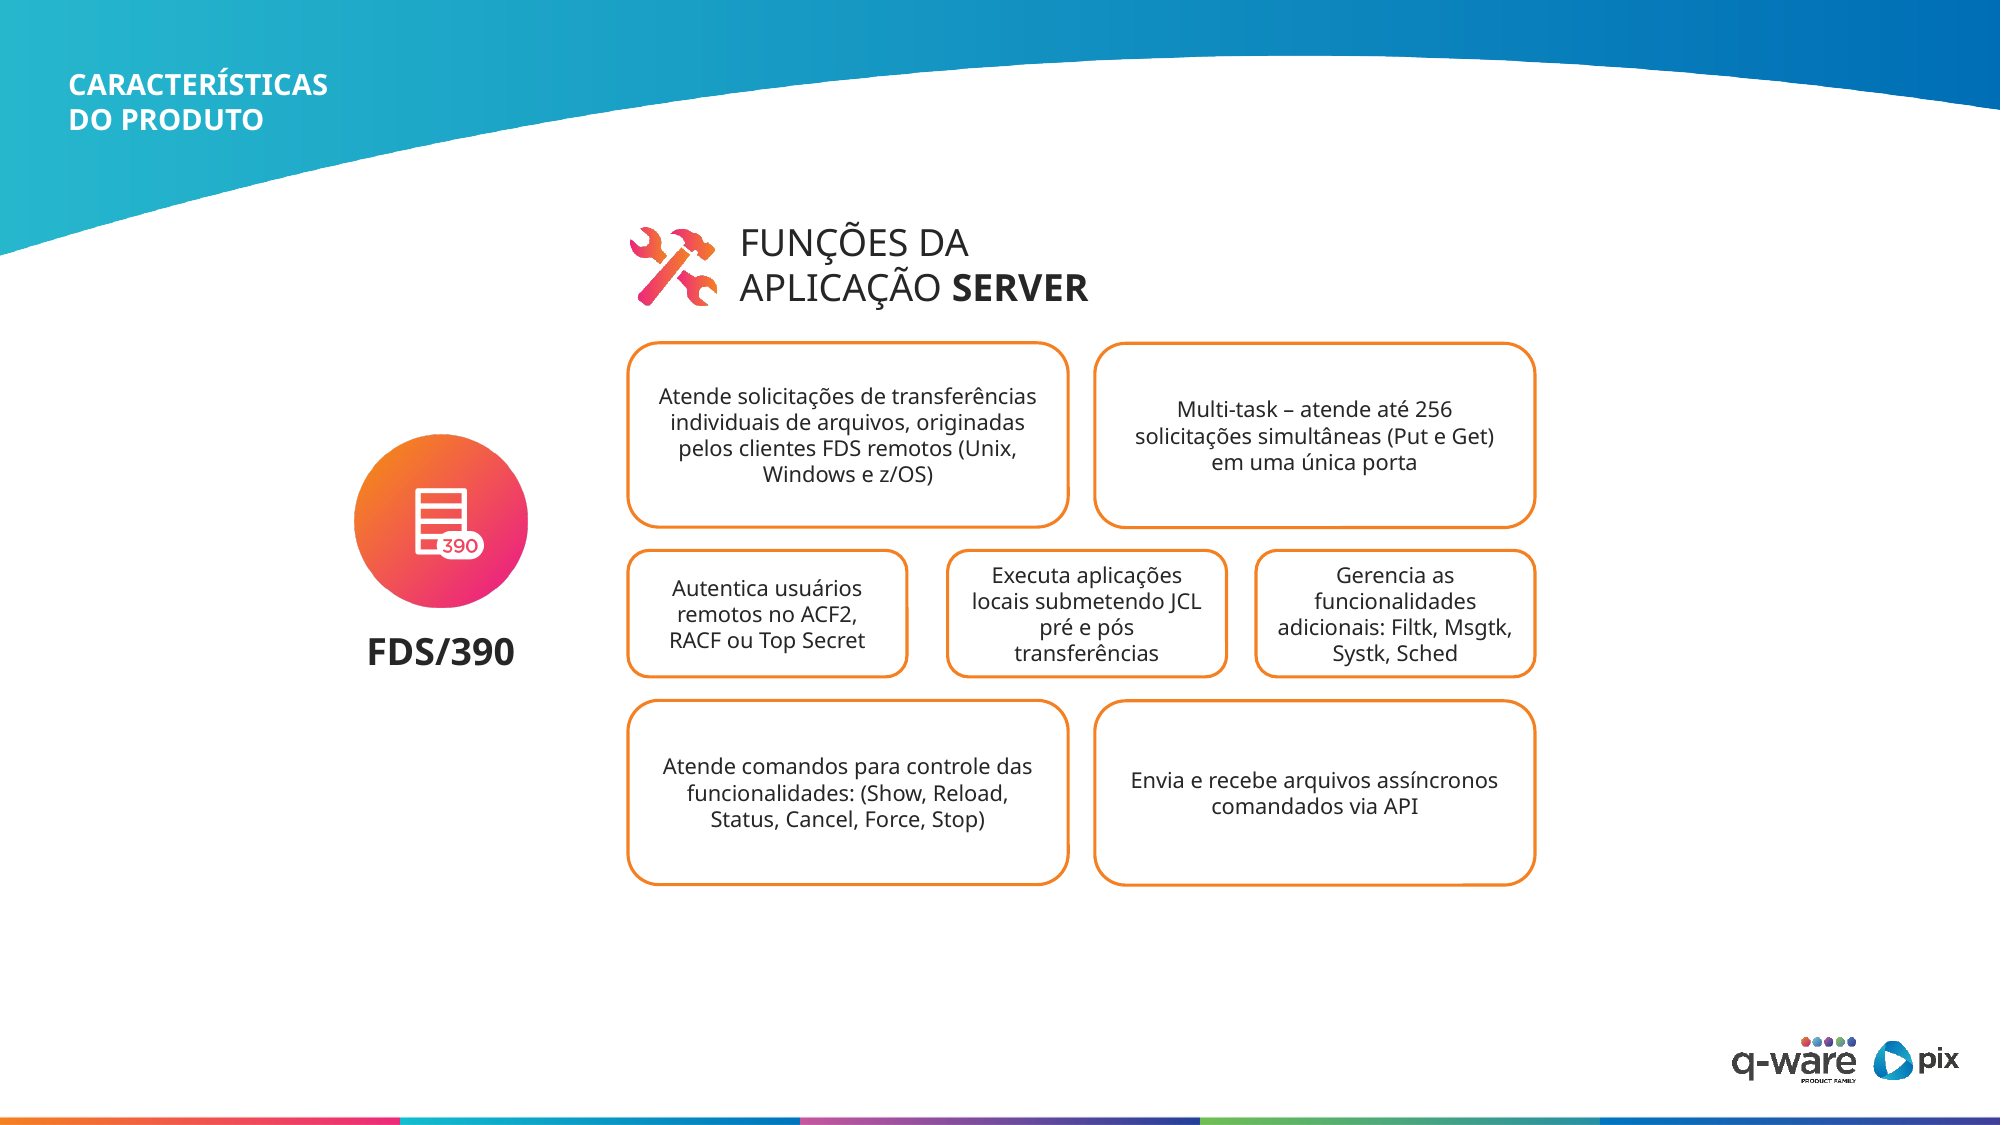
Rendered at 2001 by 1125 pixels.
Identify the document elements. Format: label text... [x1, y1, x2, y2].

text_box Multi-task – atende até 256 solicitações simultâneas (Put e Get) em uma única porta [1093, 342, 1537, 529]
picture [0, 0, 2000, 307]
text_box Atende comandos para controle das funcionalidades: (Show, Reload, Status, Cancel, Force, Stop) [626, 699, 1070, 886]
text_box Executa aplicações locais submetendo JCL pré e pós transferências [946, 549, 1228, 678]
picture [0, 1106, 2000, 1125]
text_box FUNÇÕES DA APLICAÇÃO SERVER [724, 256, 1599, 317]
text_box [1732, 1037, 1962, 1083]
text_box FDS/390 [337, 620, 544, 681]
text_box Atende solicitações de transferências individuais de arquivos, originadas pelos clientes FDS remotos (Unix, Windows e z/OS) [626, 341, 1070, 529]
text_box Autentica usuários remotos no ACF2, RACF ou Top Secret [626, 549, 909, 678]
text_box Gerencia as funcionalidades adicionais: Filtk, Msgtk, Systk, Sched [1255, 549, 1537, 678]
text_box Envia e recebe arquivos assíncronos comandados via API [1093, 699, 1537, 887]
picture [354, 434, 528, 608]
